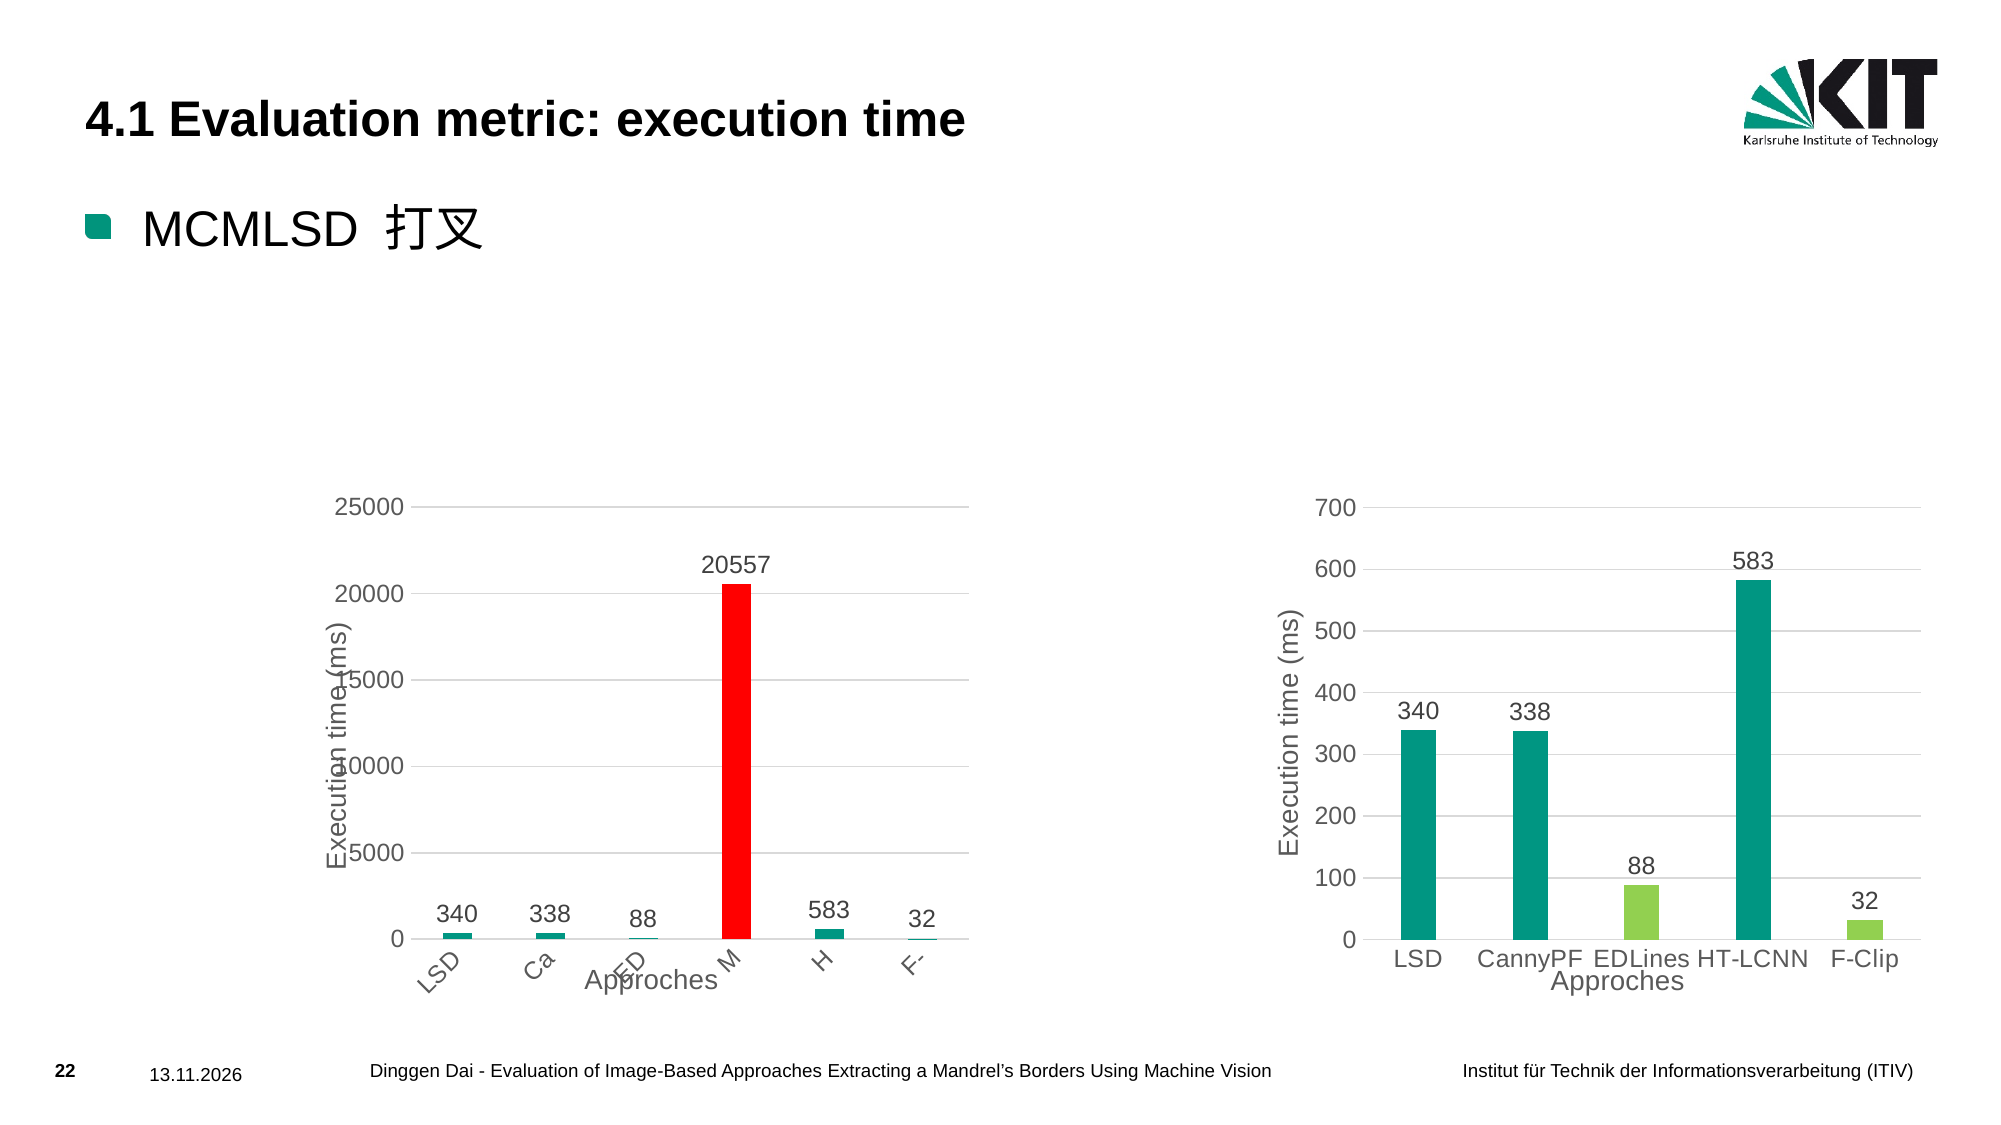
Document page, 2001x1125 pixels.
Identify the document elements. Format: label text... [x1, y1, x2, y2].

title 4.1 Evaluation metric: execution time [85, 54, 1598, 147]
chart [1264, 487, 1936, 1005]
picture [85, 214, 111, 239]
footer Dinggen Dai - Evaluation of Image-Based Approaches Extracting a Mandrel’s Borders Using Machine Vision [369, 1058, 1313, 1119]
chart [312, 487, 984, 1005]
list MCMLSD 打叉 [85, 196, 983, 1000]
picture [1744, 59, 1938, 147]
